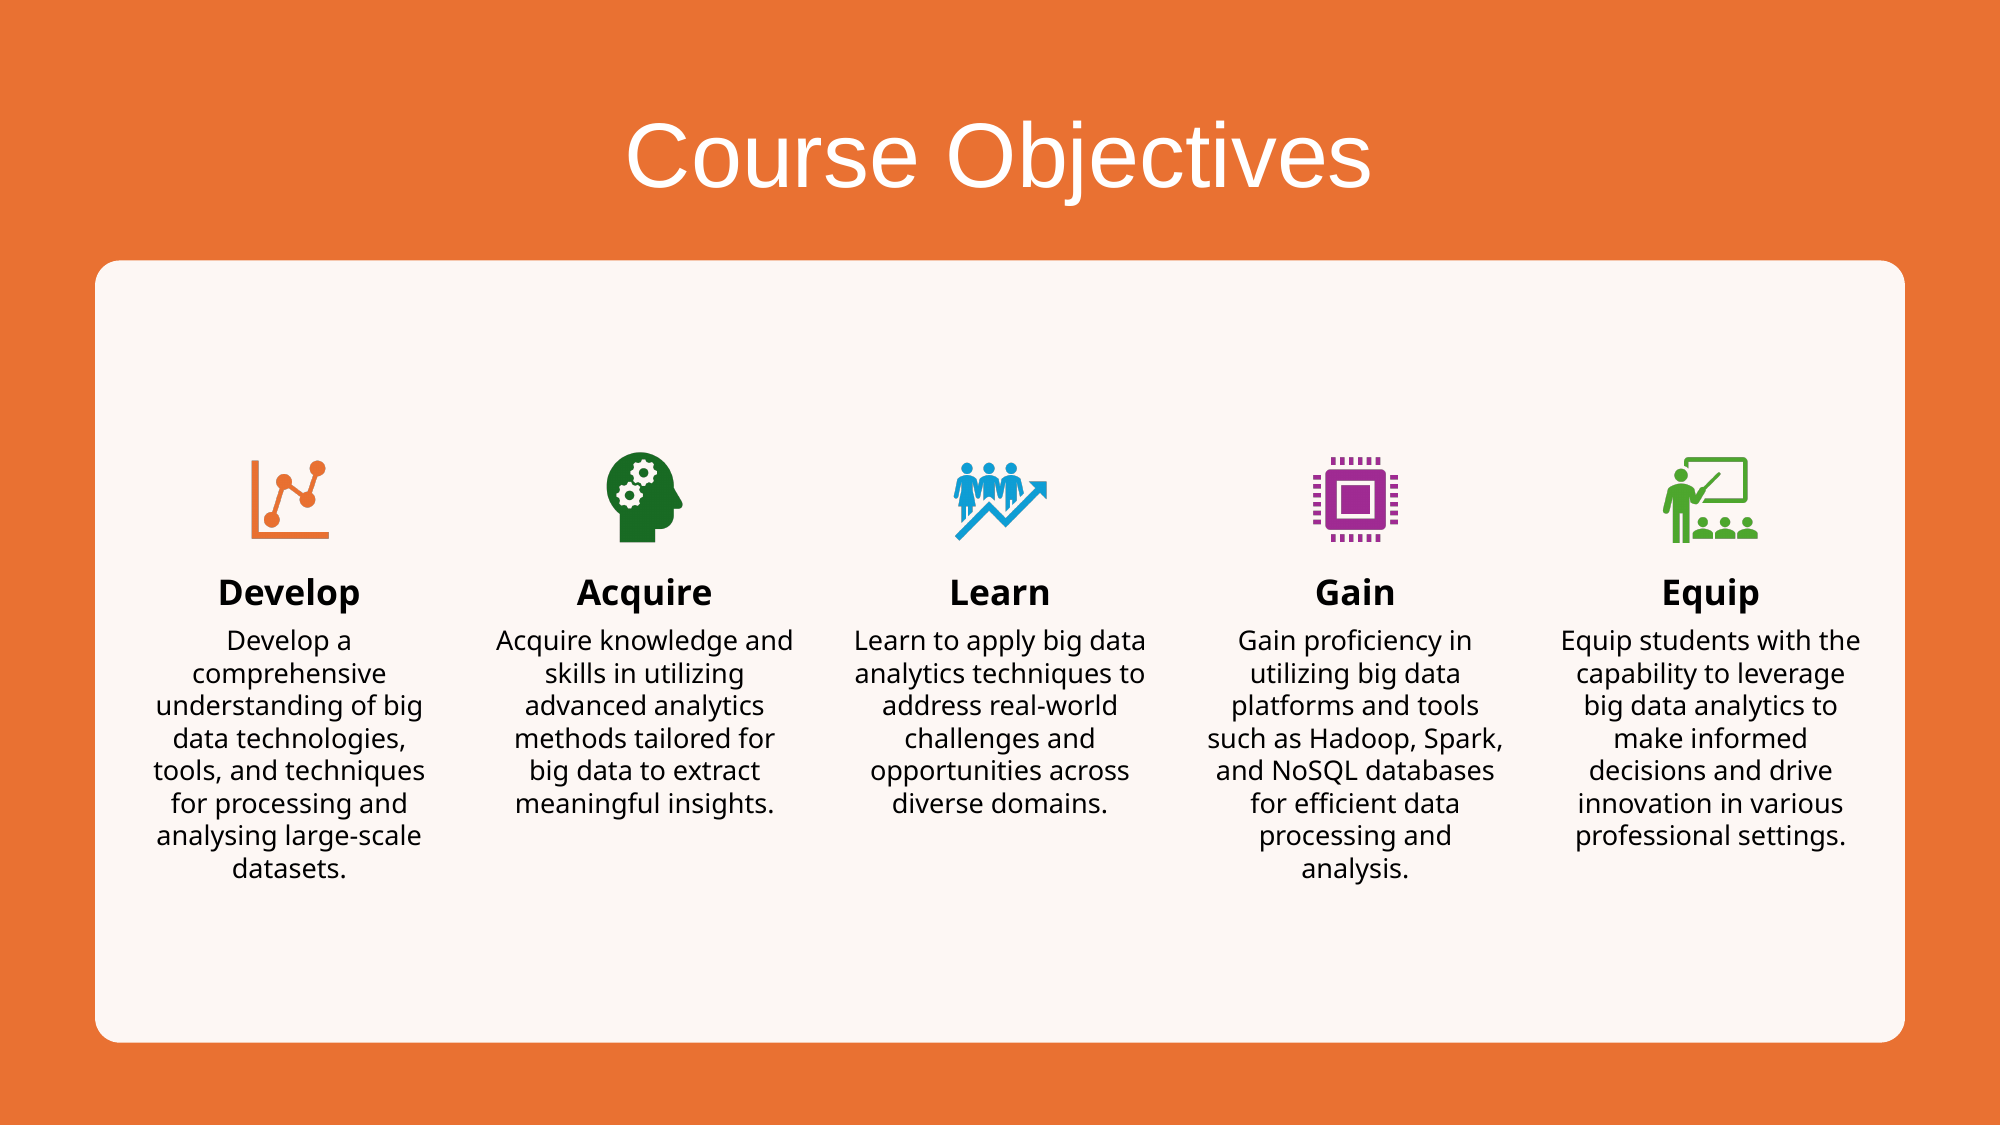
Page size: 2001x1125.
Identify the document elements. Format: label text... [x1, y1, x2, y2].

text_box [93, 258, 1907, 1045]
title Course Objectives [137, 75, 1863, 241]
text_box [0, 0, 2000, 1125]
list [136, 294, 1863, 1010]
